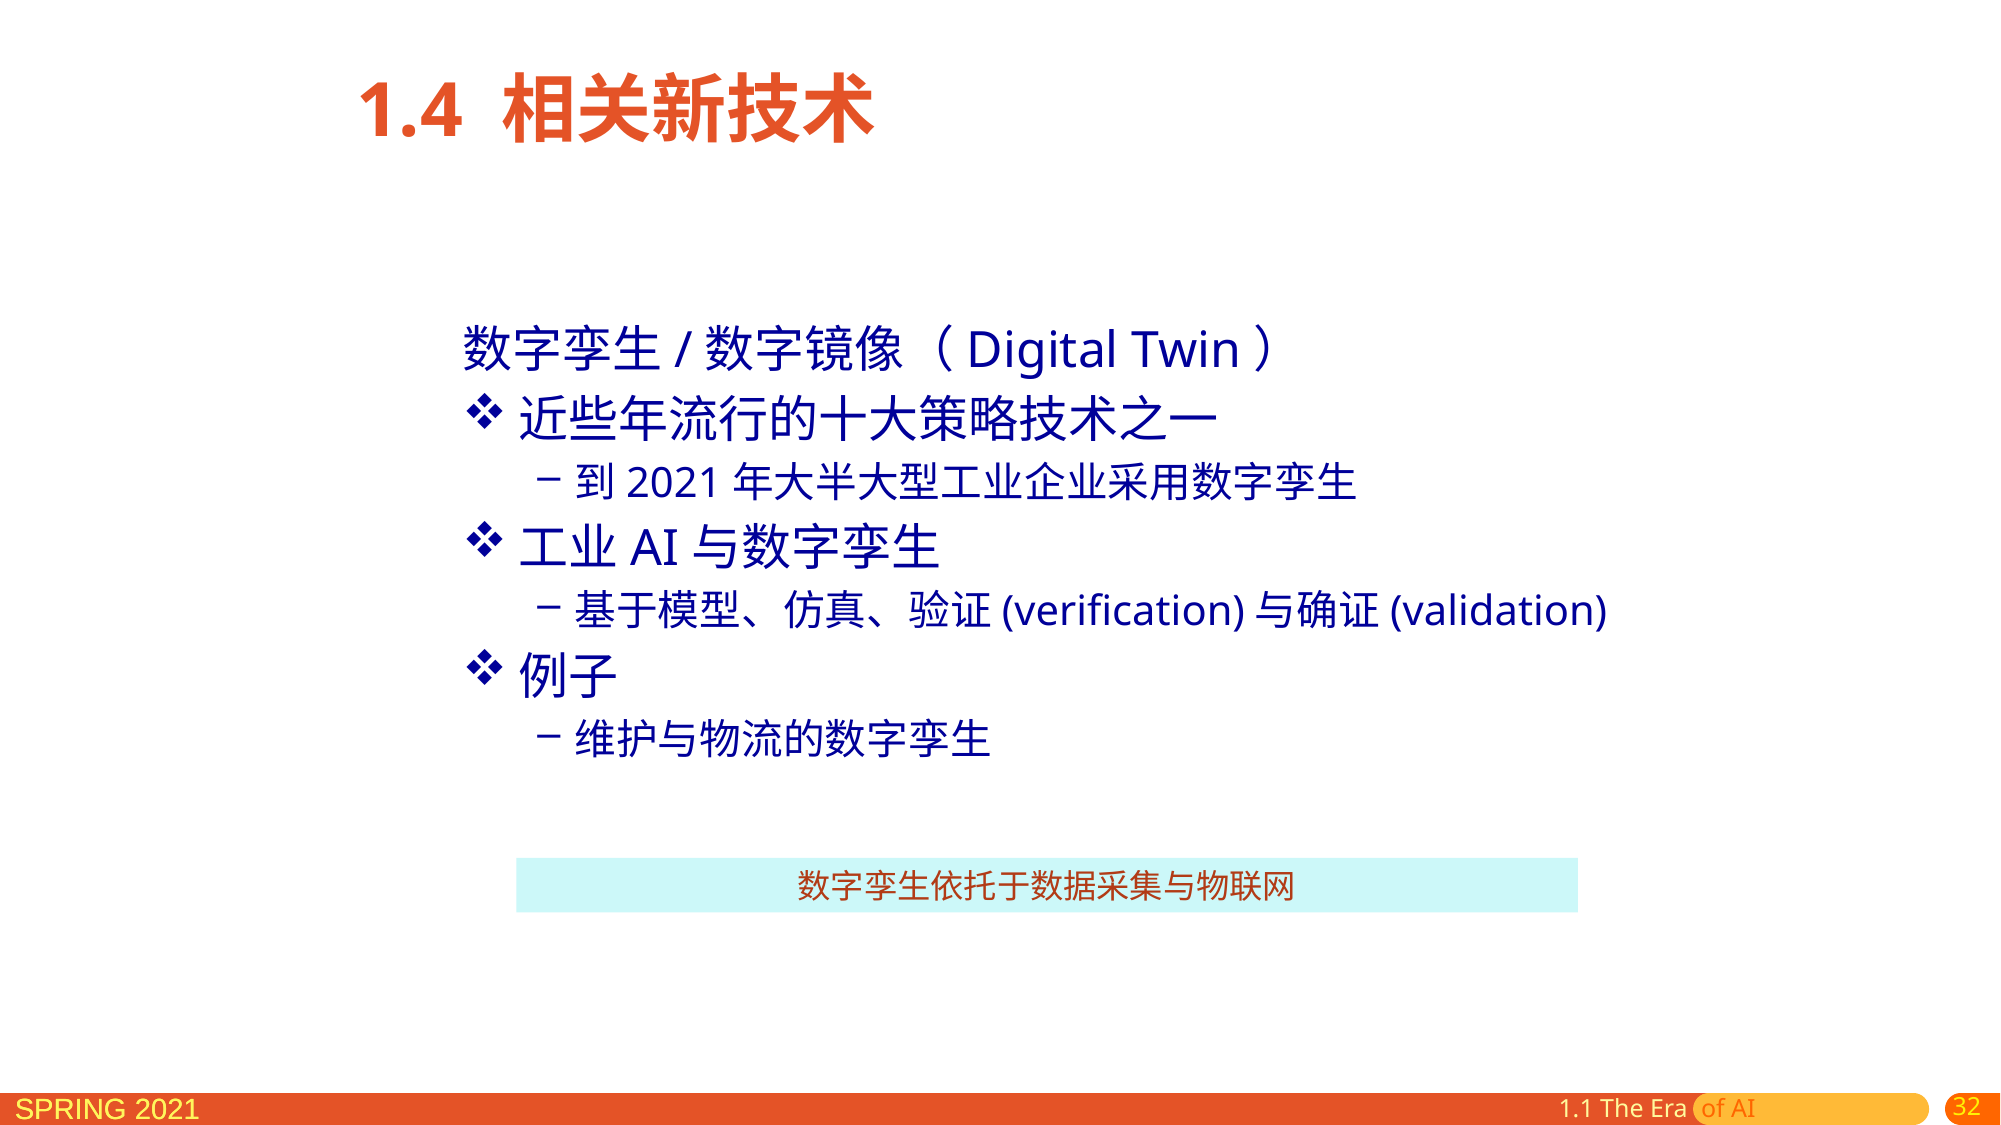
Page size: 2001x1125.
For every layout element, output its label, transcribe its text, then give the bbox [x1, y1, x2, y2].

footer 1.1 The Era of AI [1543, 1094, 1792, 1122]
text_box 数字孪生依托于数据采集与物联网 [516, 857, 1578, 913]
title 1.4 相关新技术 [184, 29, 1048, 184]
slide_number 32 [1608, 1097, 1997, 1125]
text_box 数字孪生/数字镜像（Digital Twin） 近些年流行的十大策略技术之一 到2021年大半大型工业企业采用数字孪生 工业AI与数字孪生 基于模型、仿真、验证(verification)与确证(validation) 例子 维护与物流的数字孪生 [447, 309, 1877, 842]
